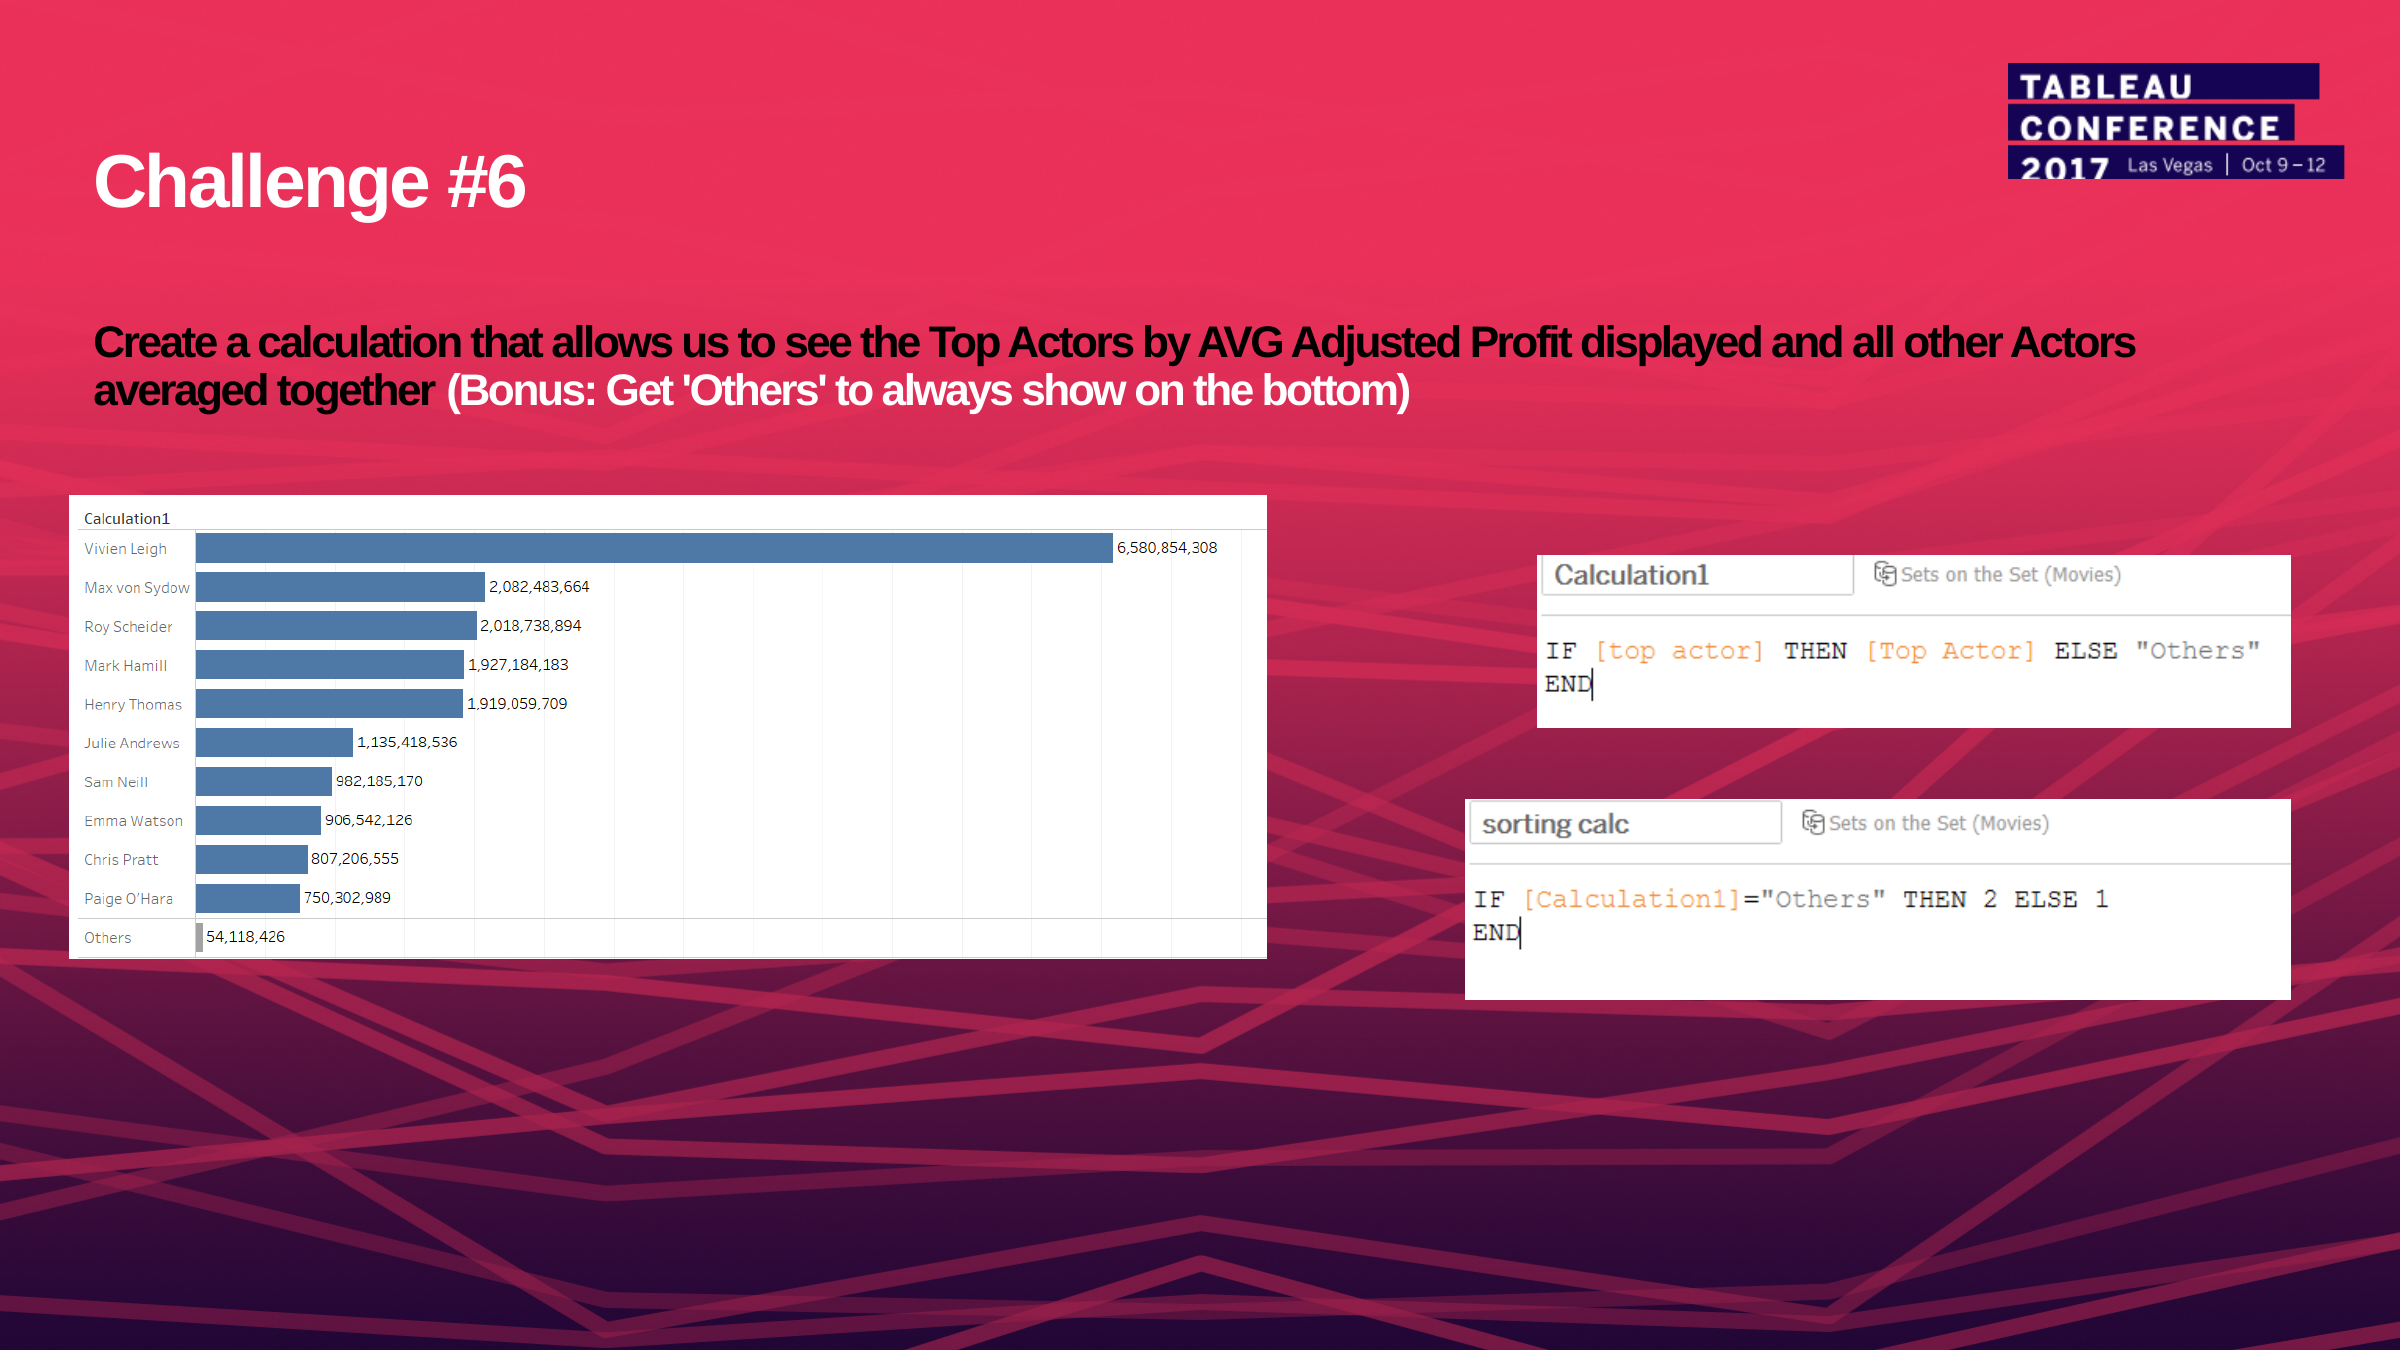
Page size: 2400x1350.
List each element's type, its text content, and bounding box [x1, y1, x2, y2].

text_box Challenge #6 [69, 127, 2187, 239]
picture [0, 0, 2400, 1350]
title Create a calculation that allows us to see the Top Actors by AVG Adjusted Profit displayed and all other Actors averaged together (Bonus: Get 'Others' to always show on the bottom) [69, 304, 2187, 431]
